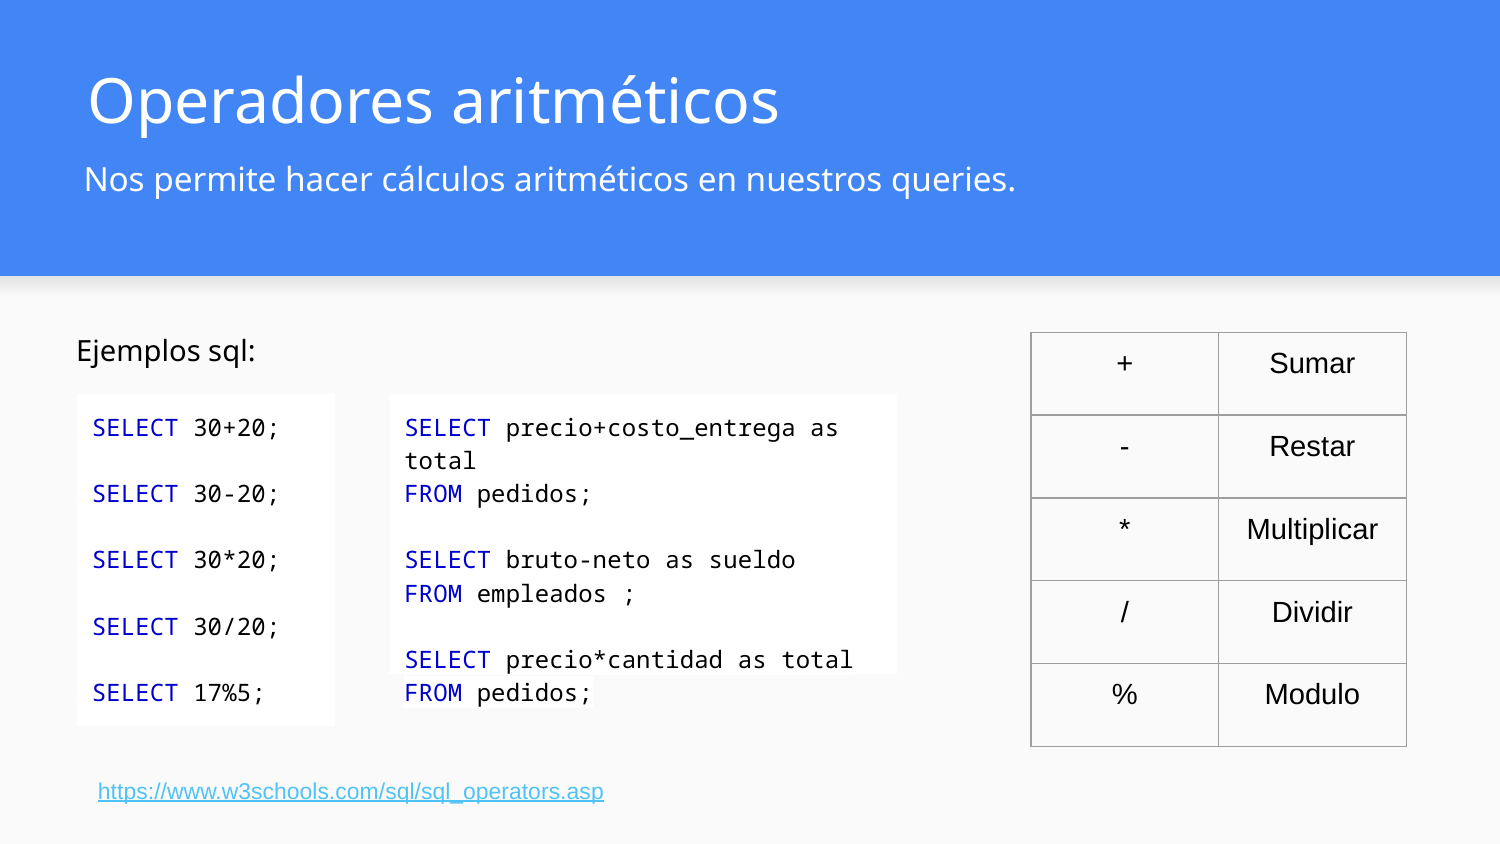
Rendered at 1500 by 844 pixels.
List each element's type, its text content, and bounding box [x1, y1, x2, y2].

table_cell / [1032, 581, 1218, 663]
table_cell Restar [1219, 416, 1406, 497]
list SELECT 30+20; SELECT 30-20; SELECT 30*20; SELECT 30/20; SELECT 17%5; [76, 393, 335, 727]
table_cell Modulo [1219, 664, 1406, 746]
title Operadores aritméticos [72, 54, 1041, 148]
list SELECT precio+costo_entrega as total FROM pedidos; SELECT bruto-neto as sueldo FROM empleados ; SELECT precio*cantidad as total FROM pedidos; [389, 393, 897, 675]
table_cell - [1032, 416, 1218, 497]
table_header Sumar [1219, 333, 1406, 414]
table_header + [1032, 333, 1218, 414]
table_cell % [1032, 664, 1218, 746]
title Nos permite hacer cálculos aritméticos en nuestros queries. [68, 148, 1241, 213]
table_cell Dividir [1219, 581, 1406, 663]
list Ejemplos sql: [61, 312, 582, 377]
table_cell * [1032, 499, 1218, 580]
title https://www.w3schools.com/sql/sql_operators.asp [82, 761, 643, 819]
table_cell Multiplicar [1219, 499, 1406, 580]
